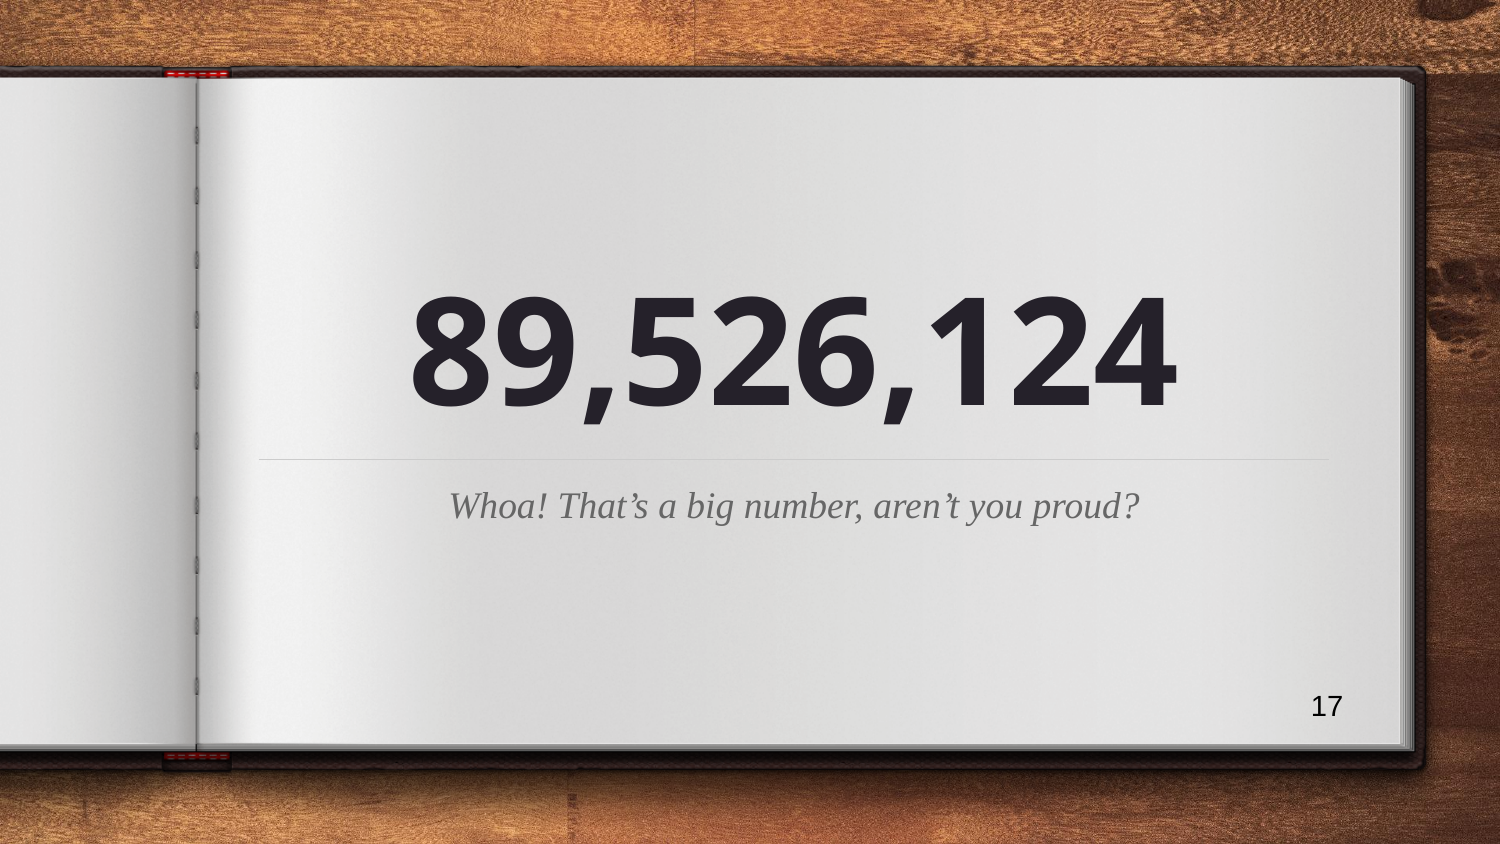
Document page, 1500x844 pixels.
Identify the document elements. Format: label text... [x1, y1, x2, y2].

picture [0, 0, 1500, 844]
slide_number 17 [1295, 672, 1386, 737]
title 89,526,124 [292, 259, 1296, 450]
subtitle Whoa! That’s a big number, aren’t you proud? [292, 468, 1296, 595]
